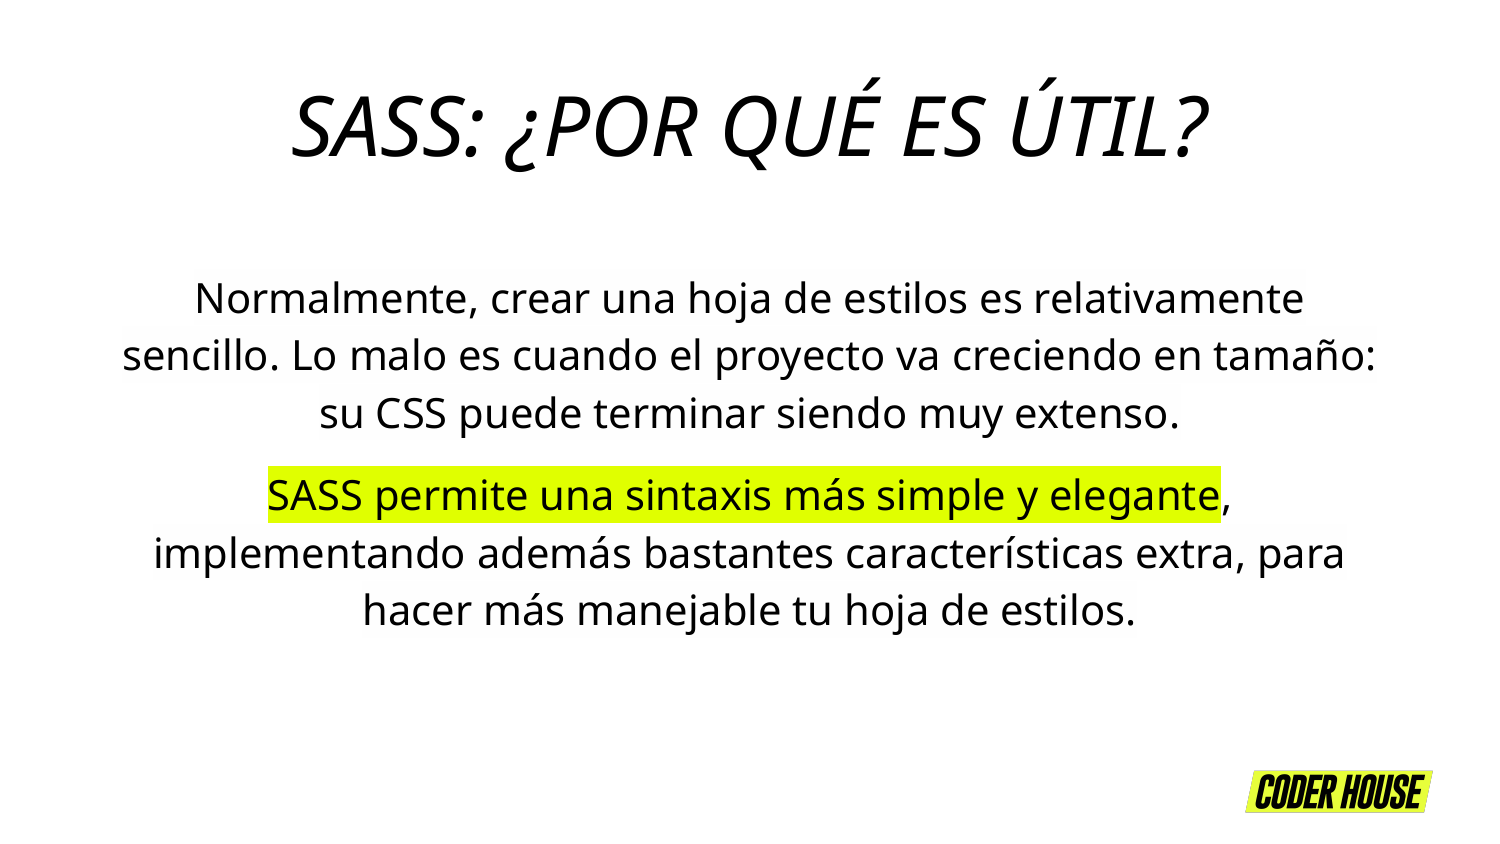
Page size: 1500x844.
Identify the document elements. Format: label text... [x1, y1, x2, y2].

text_box SASS: ¿POR QUÉ ES ÚTIL? [105, 43, 1395, 158]
text_box Normalmente, crear una hoja de estilos es relativamente sencillo. Lo malo es cuando el proyecto va creciendo en tamaño: su CSS puede terminar siendo muy extenso. SASS permite una sintaxis más simple y elegante, implementando además bastantes características extra, para hacer más manejable tu hoja de estilos. [105, 248, 1395, 742]
picture [1241, 764, 1437, 819]
